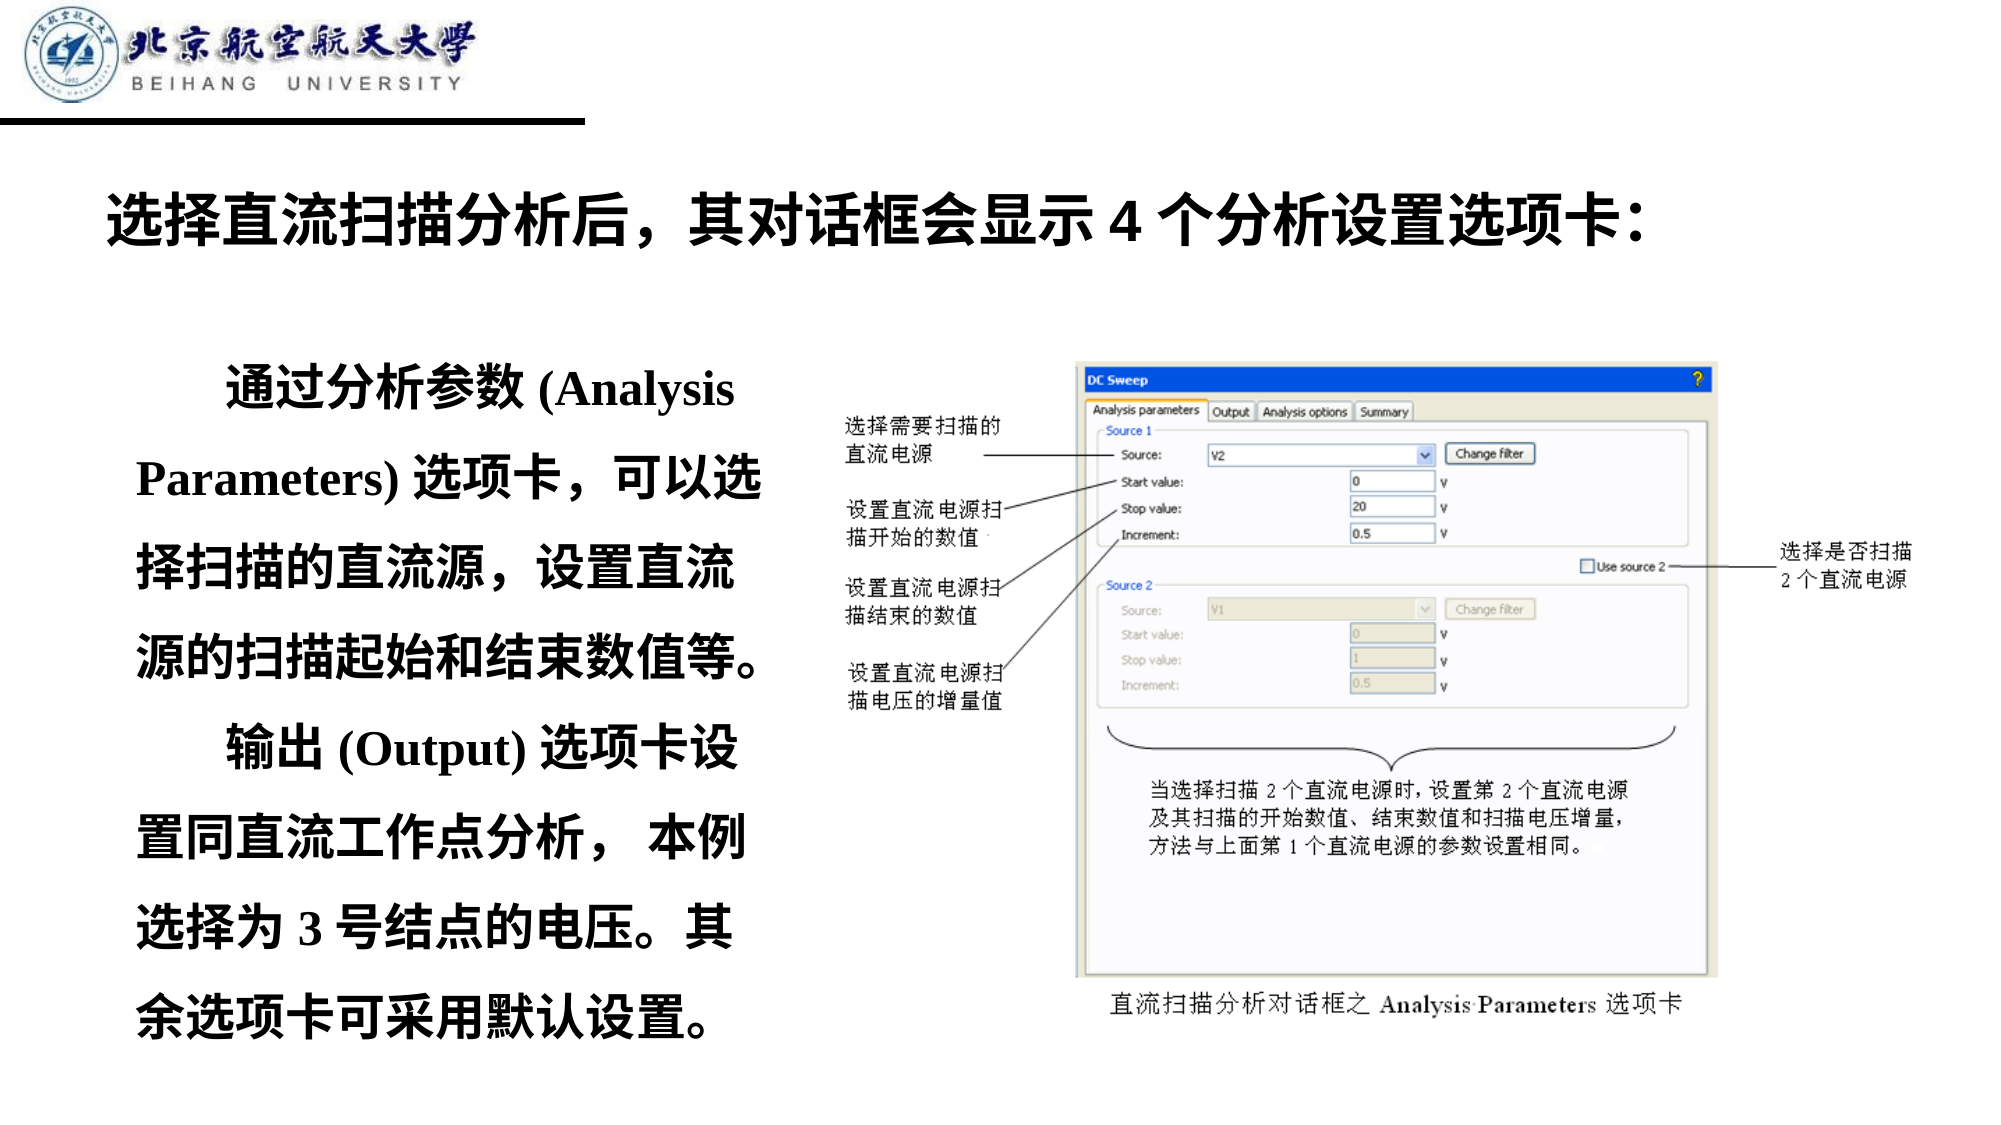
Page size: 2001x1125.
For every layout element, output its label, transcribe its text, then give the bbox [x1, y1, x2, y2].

picture [833, 353, 1937, 1024]
picture [21, 0, 481, 103]
text_box 通过分析参数(Analysis Parameters)选项卡，可以选择扫描的直流源，设置直流源的扫描起始和结束数值等。 输出(Output)选项卡设置同直流工作点分析， 本例选择为3号结点的电压。其余选项卡可采用默认设置。 [121, 317, 782, 1053]
text_box 选择直流扫描分析后，其对话框会显示4个分析设置选项卡： [46, 140, 1782, 261]
